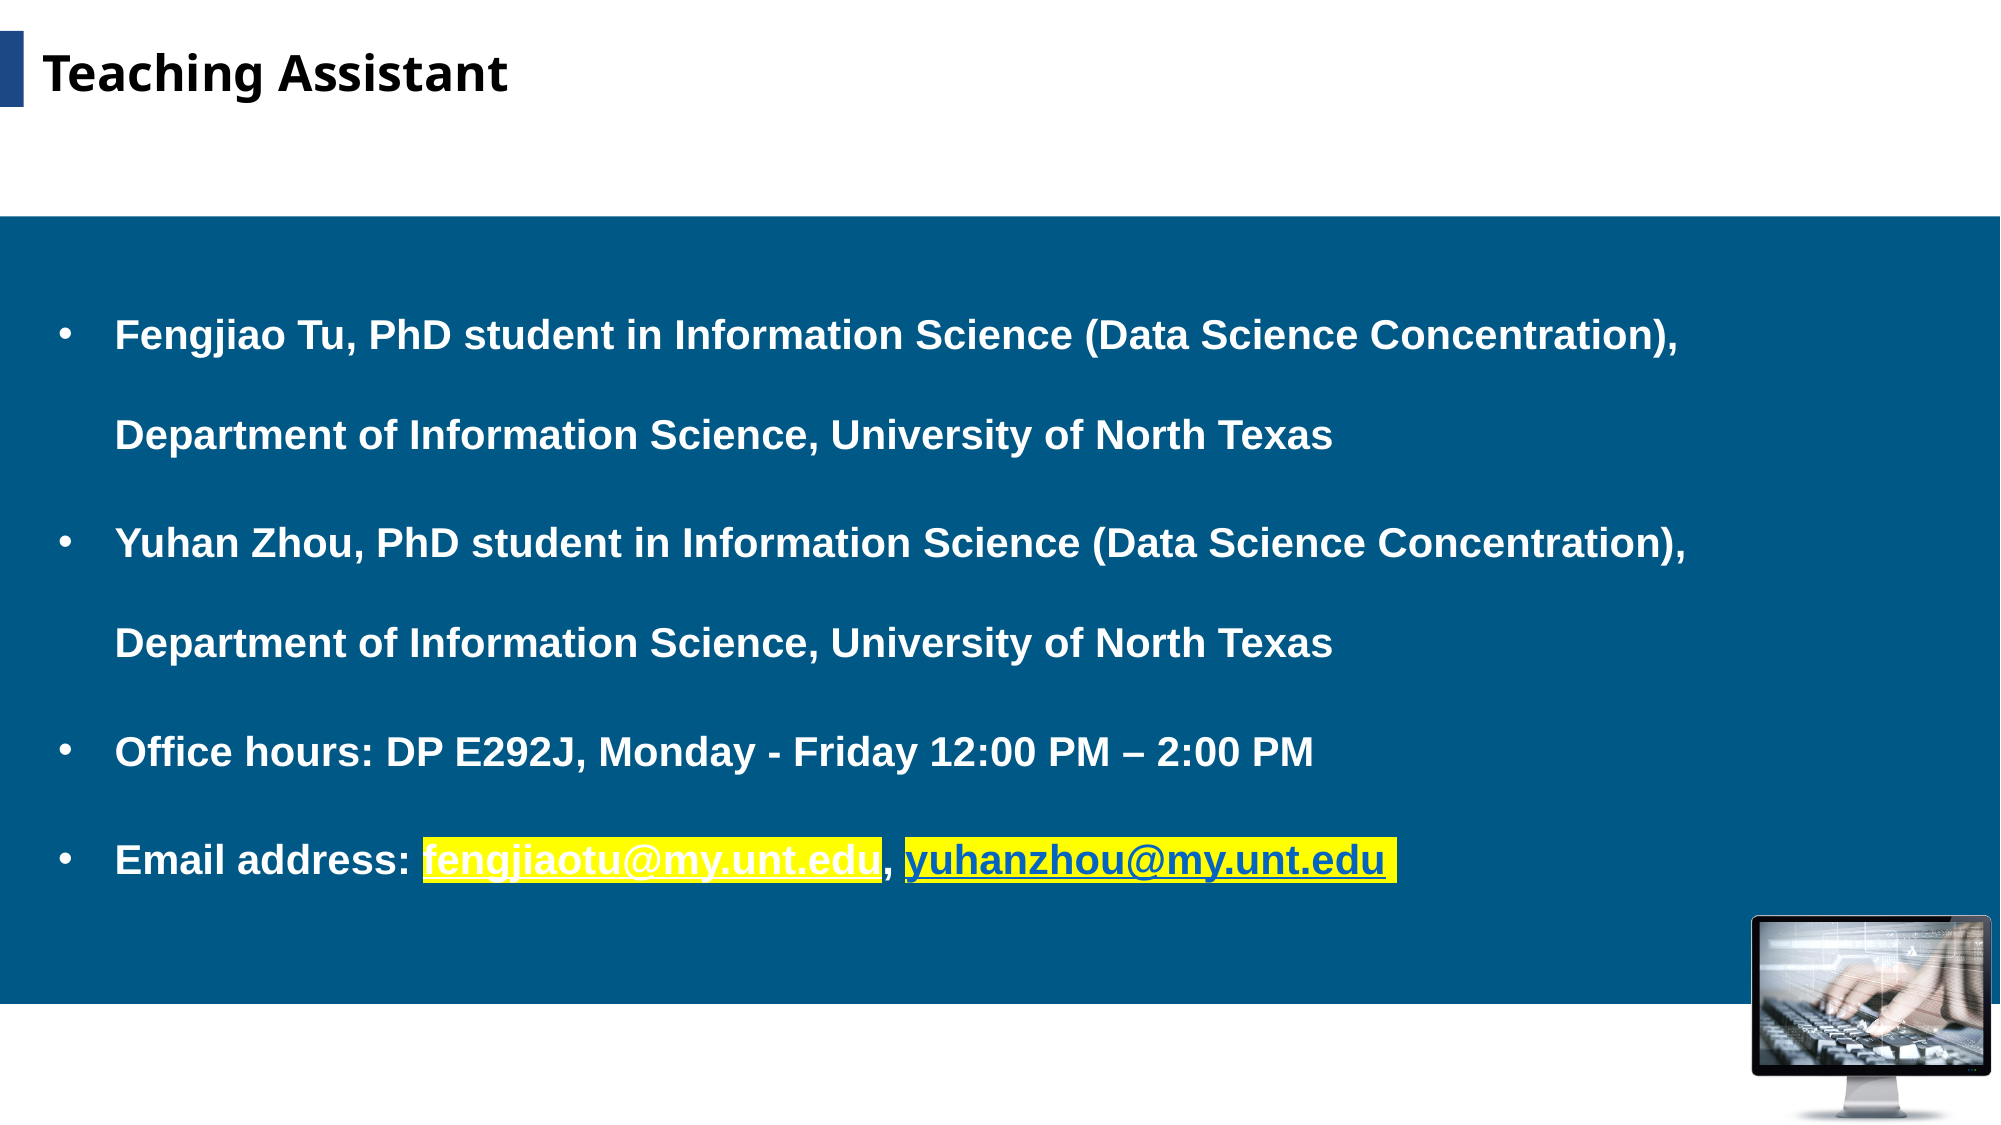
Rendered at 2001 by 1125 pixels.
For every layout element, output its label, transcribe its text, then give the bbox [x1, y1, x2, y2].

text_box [1742, 915, 2000, 1125]
text_box Fengjiao Tu, PhD student in Information Science (Data Science Concentration), Department of Information Science, University of North Texas Yuhan Zhou, PhD student in Information Science (Data Science Concentration), Department of Information Science, University of North Texas Office hours: DP E292J, Monday - Friday 12:00 PM – 2:00 PM Email address: fengjiaotu@my.unt.edu, yuhanzhou@my.unt.edu [58, 257, 1820, 1100]
text_box Teaching Assistant [27, 34, 537, 109]
text_box [0, 30, 24, 107]
text_box [0, 215, 2000, 1005]
